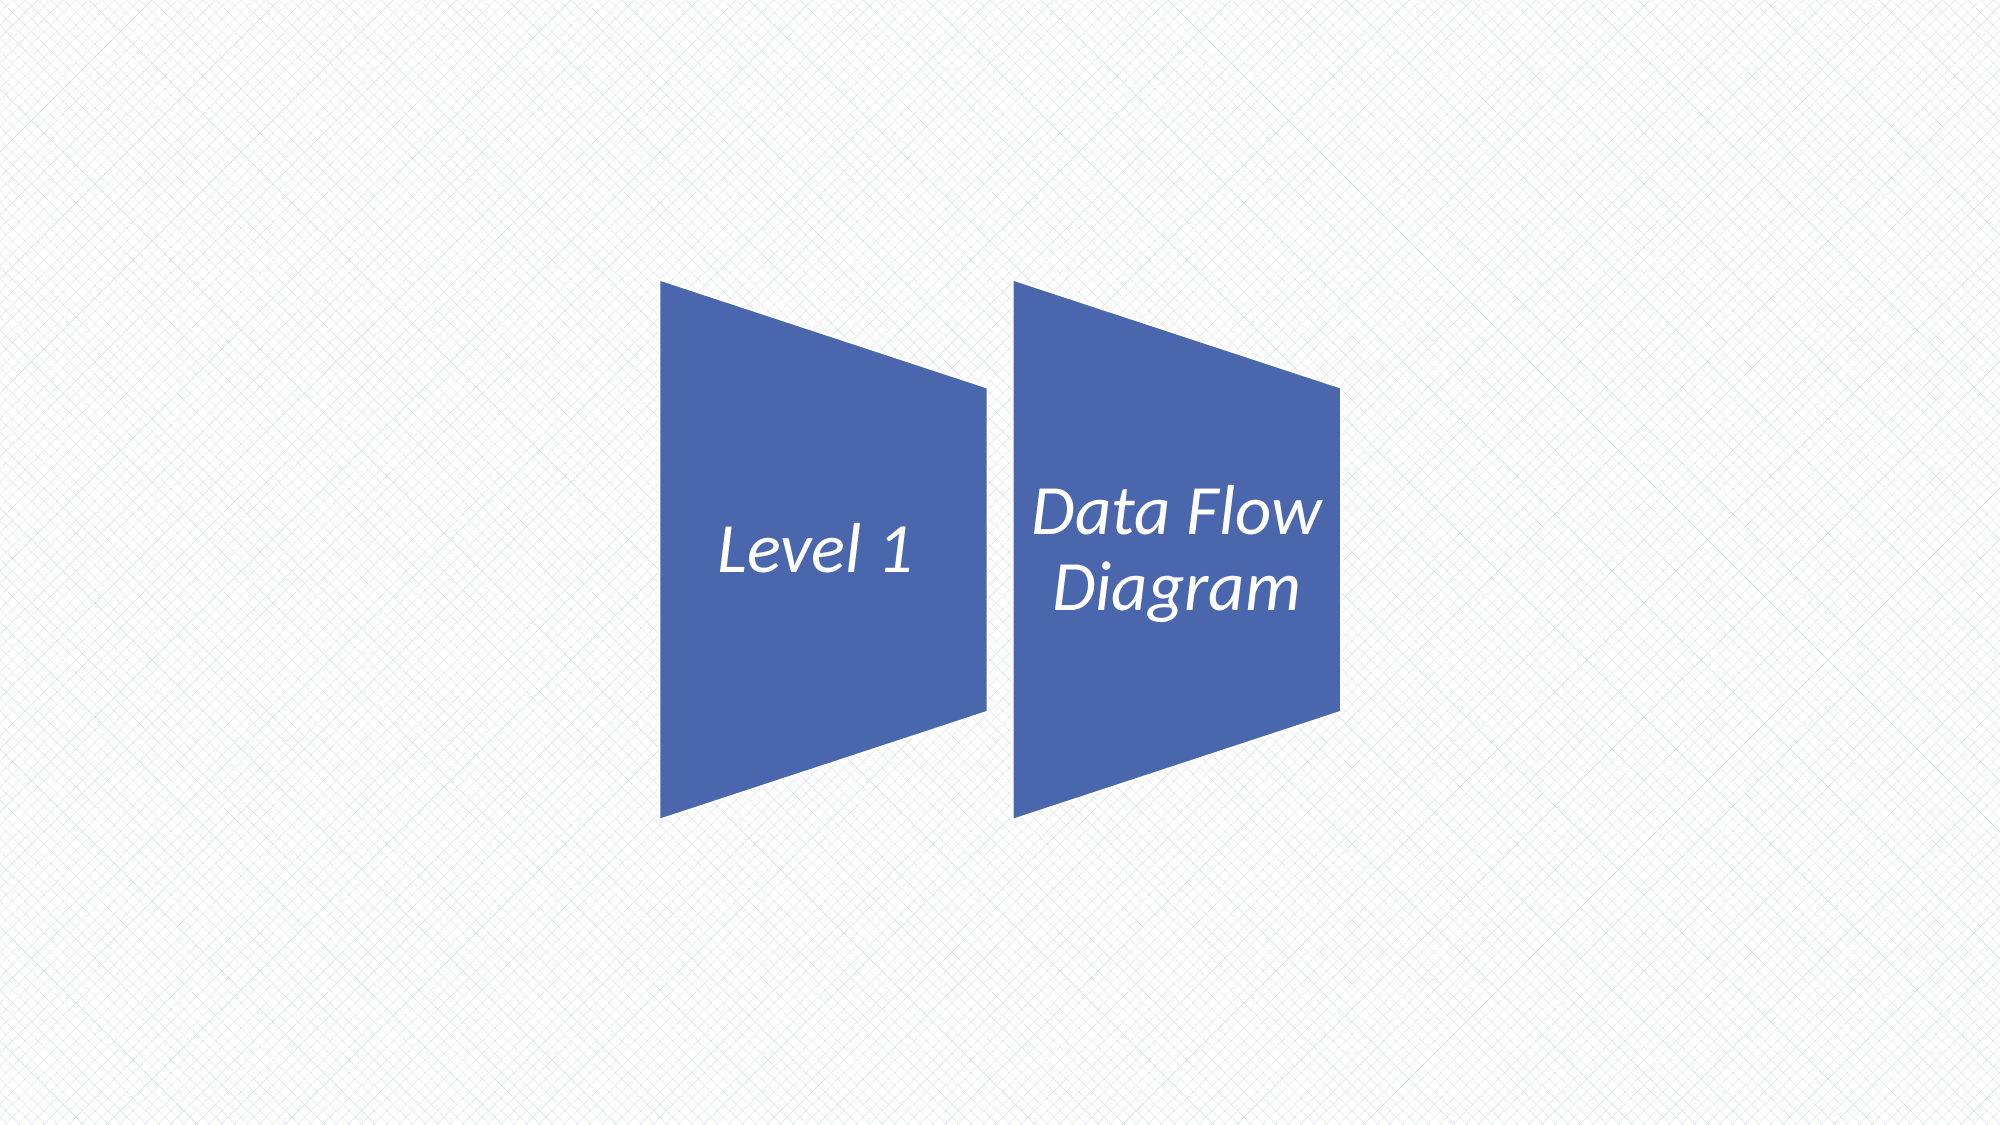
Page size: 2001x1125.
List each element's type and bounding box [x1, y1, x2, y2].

text_box [658, 279, 1341, 820]
